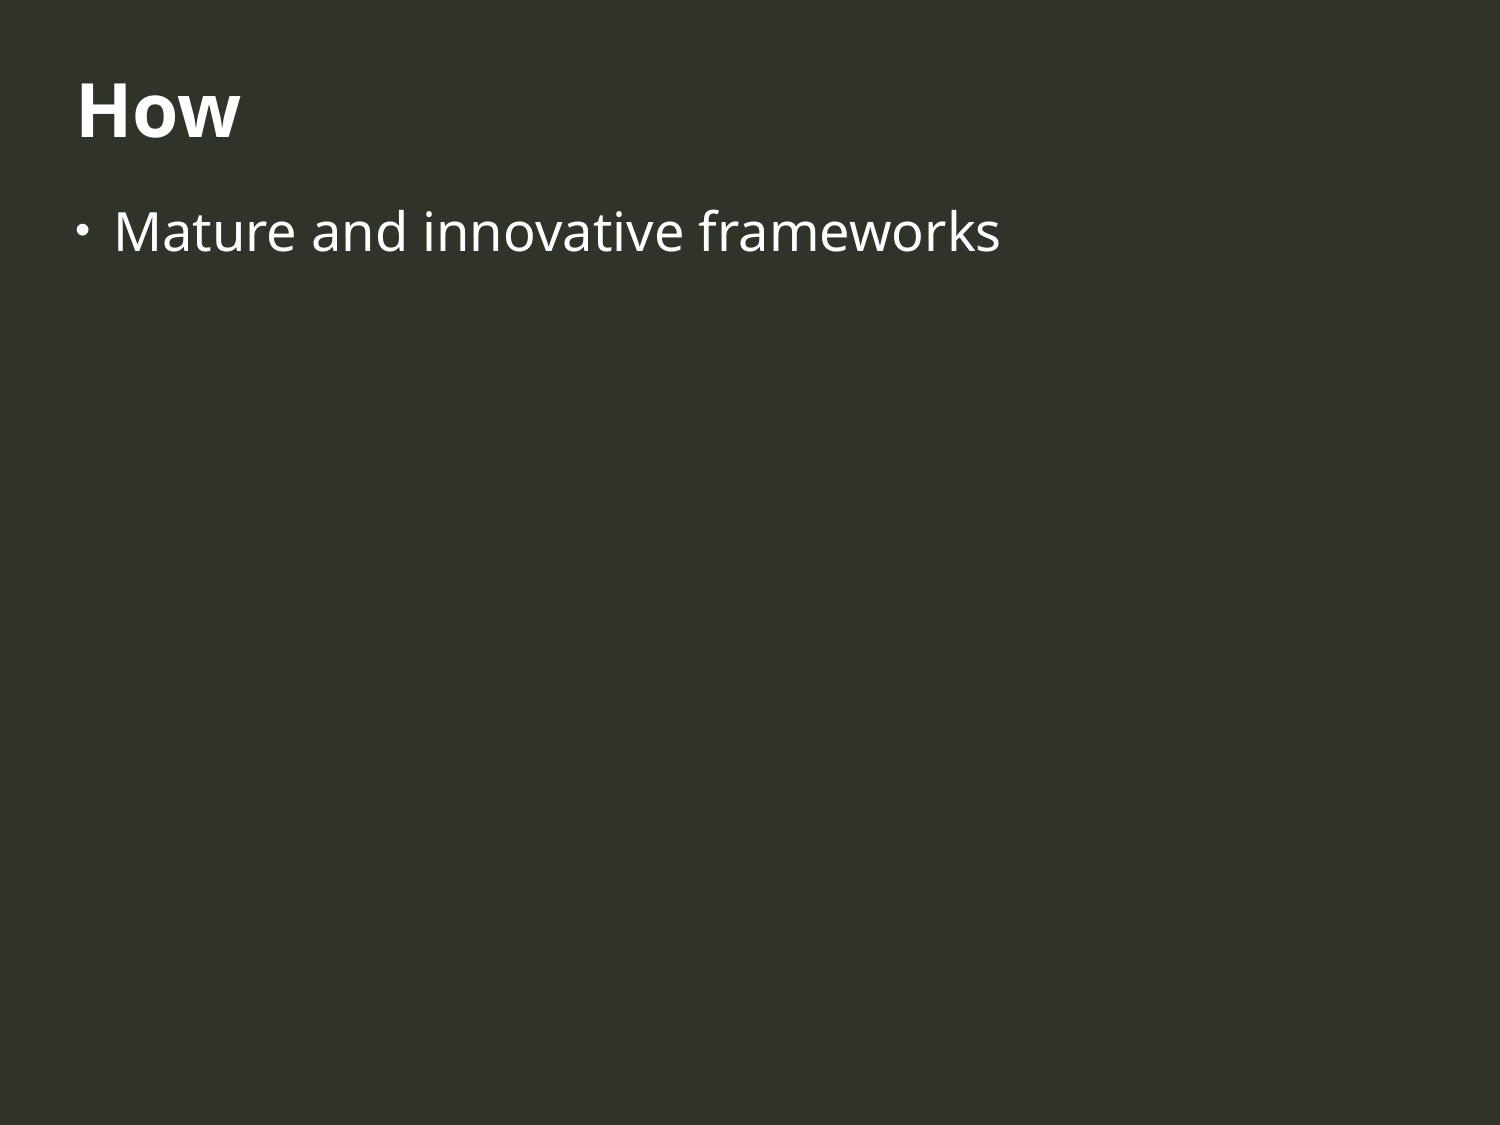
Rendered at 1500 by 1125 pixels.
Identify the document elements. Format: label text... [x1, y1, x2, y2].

list How [75, 71, 1425, 170]
list Mature and innovative frameworks [75, 197, 1425, 1084]
